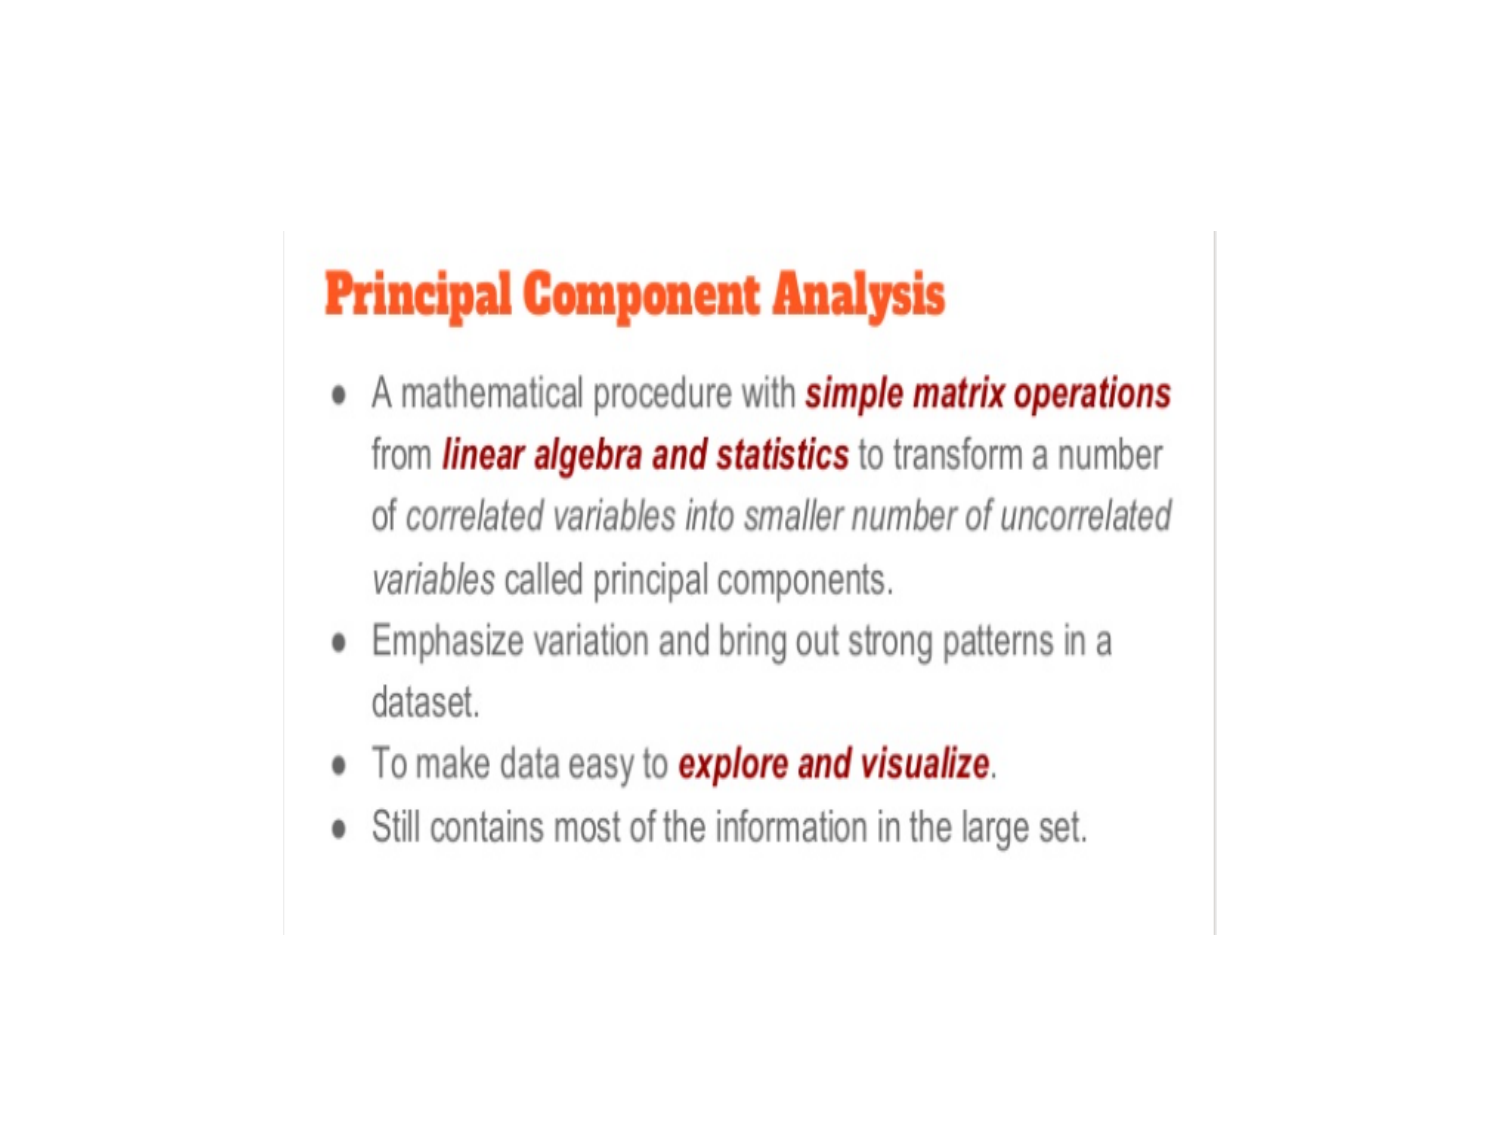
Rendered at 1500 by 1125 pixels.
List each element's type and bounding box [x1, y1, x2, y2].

picture [283, 231, 1217, 935]
